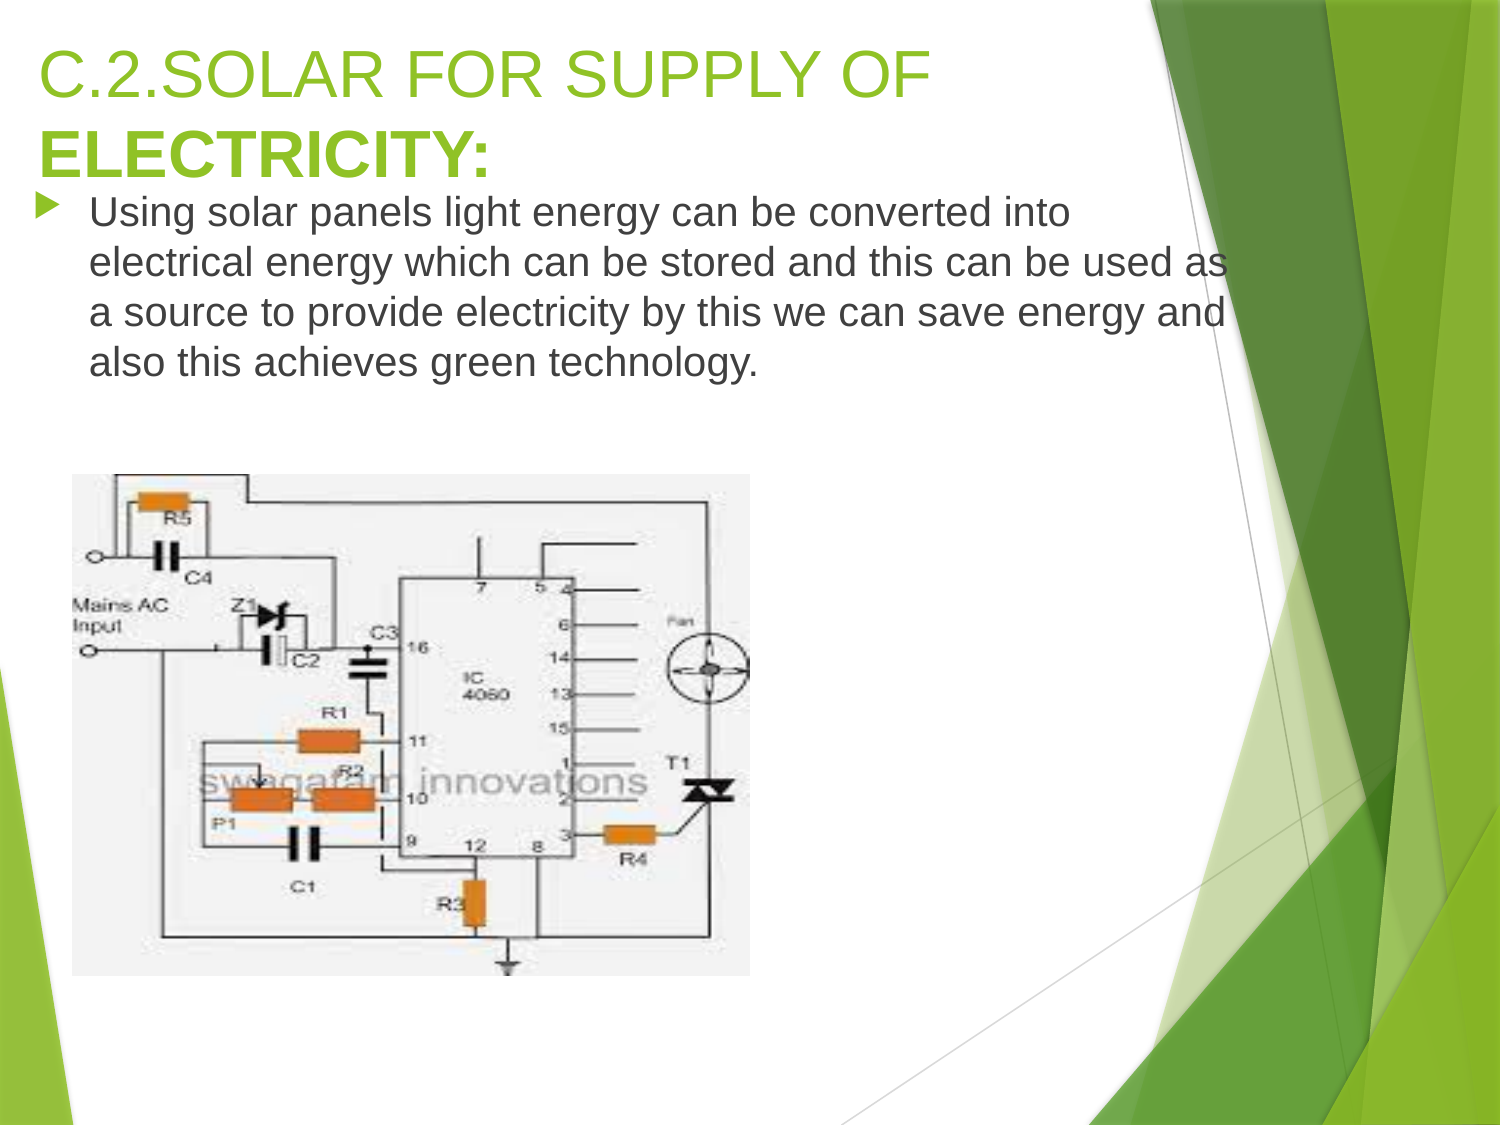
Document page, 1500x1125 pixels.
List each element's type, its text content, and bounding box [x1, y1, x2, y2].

picture [72, 474, 751, 977]
title C.2.SOLAR FOR SUPPLY OF ELECTRICITY: [23, 23, 1276, 201]
list Using solar panels light energy can be converted into electrical energy which can be stored and this can be used as a source to provide electricity by this we can save energy and also this achieves green technology. [17, 177, 1247, 815]
